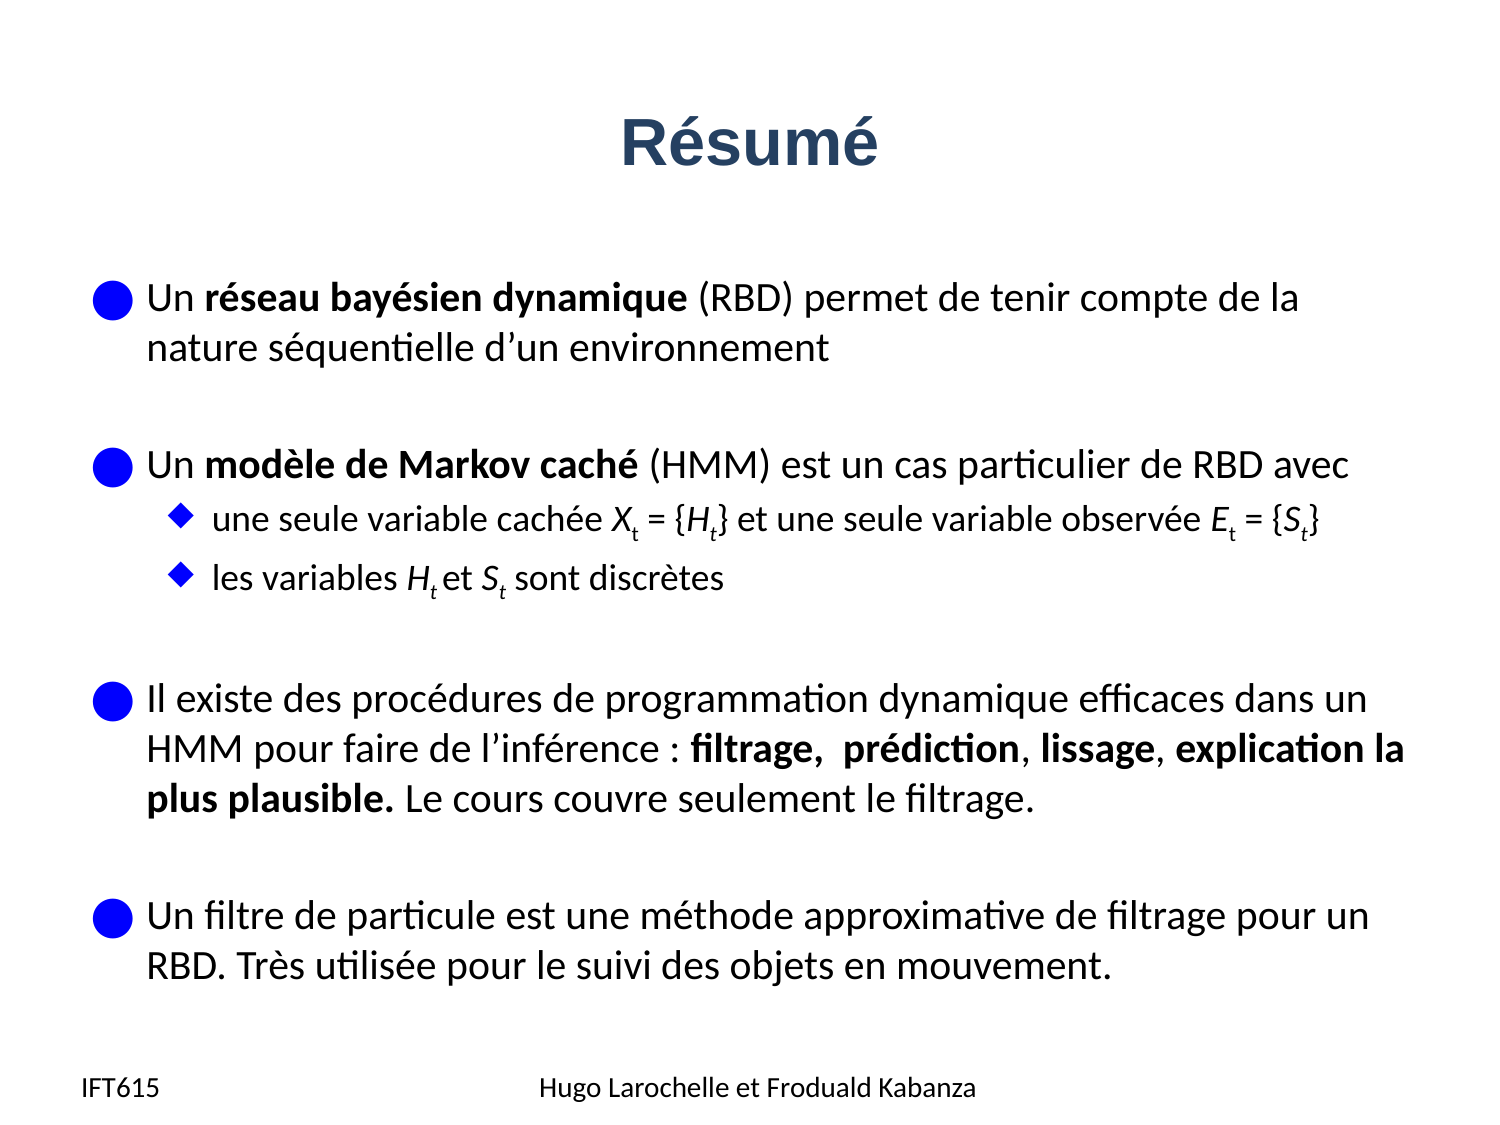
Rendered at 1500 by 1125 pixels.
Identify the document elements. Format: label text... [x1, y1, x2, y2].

footer Hugo Larochelle et Froduald Kabanza [520, 1056, 996, 1117]
list Un réseau bayésien dynamique (RBD) permet de tenir compte de la nature séquentielle d’un environnement Un modèle de Markov caché (HMM) est un cas particulier de RBD avec une seule variable cachée Xt = {Ht} et une seule variable observée Et = {St} les variables Ht et St sont discrètes Il existe des procédures de programmation dynamique efficaces dans un HMM pour faire de l’inférence : filtrage, prédiction, lissage, explication la plus plausible. Le cours couvre seulement le filtrage. Un filtre de particule est une méthode approximative de filtrage pour un RBD. Très utilisée pour le suivi des objets en mouvement. [75, 262, 1425, 1057]
slide_number IFT615 [66, 1056, 356, 1117]
title Résumé [75, 45, 1425, 233]
